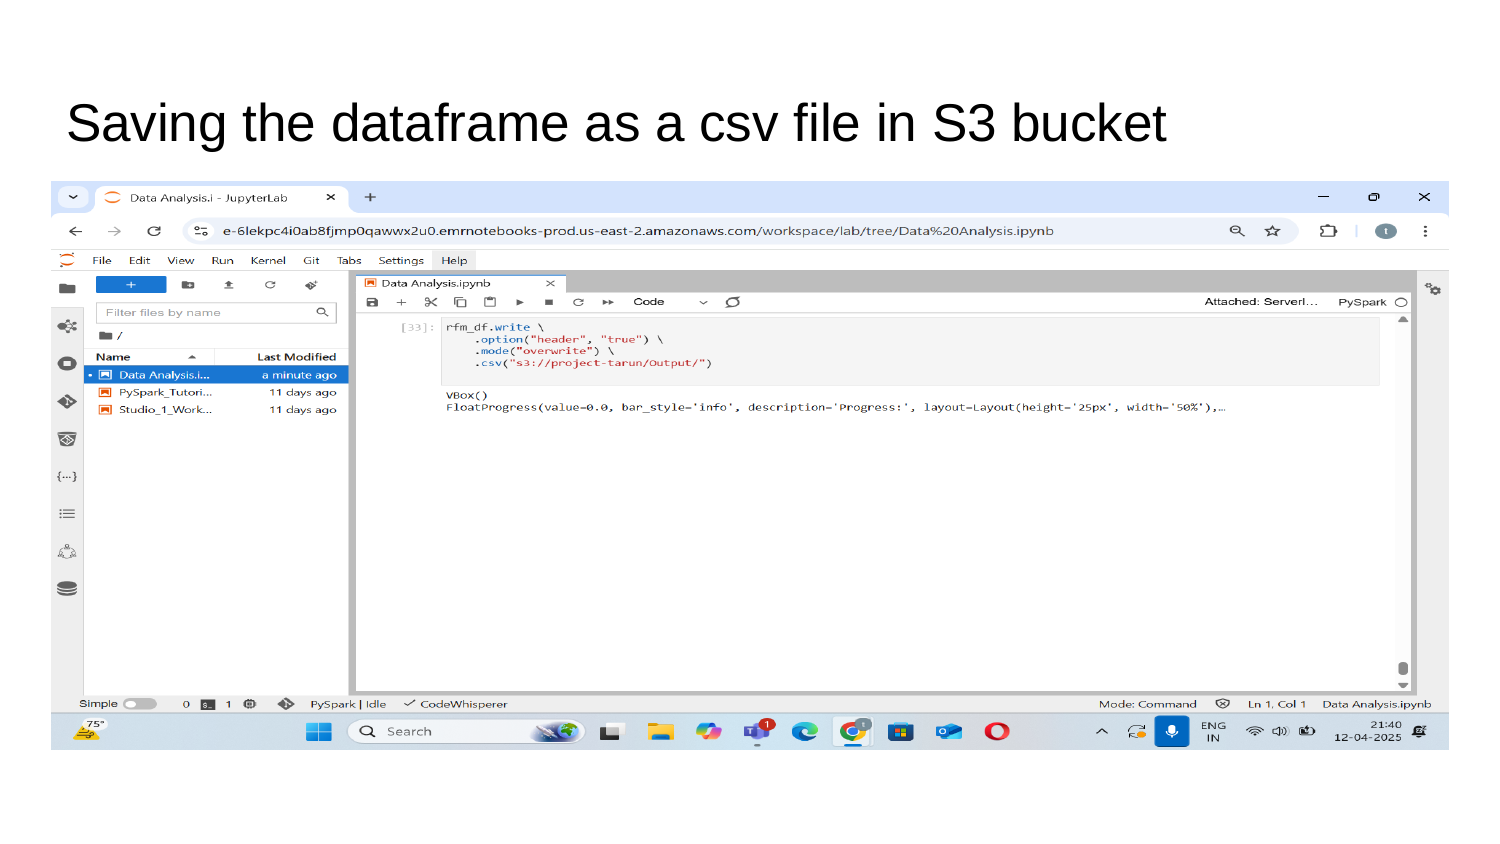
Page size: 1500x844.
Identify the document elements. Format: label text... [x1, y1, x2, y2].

title Saving the dataframe as a csv file in S3 bucket [51, 72, 1449, 167]
picture [50, 181, 1450, 750]
